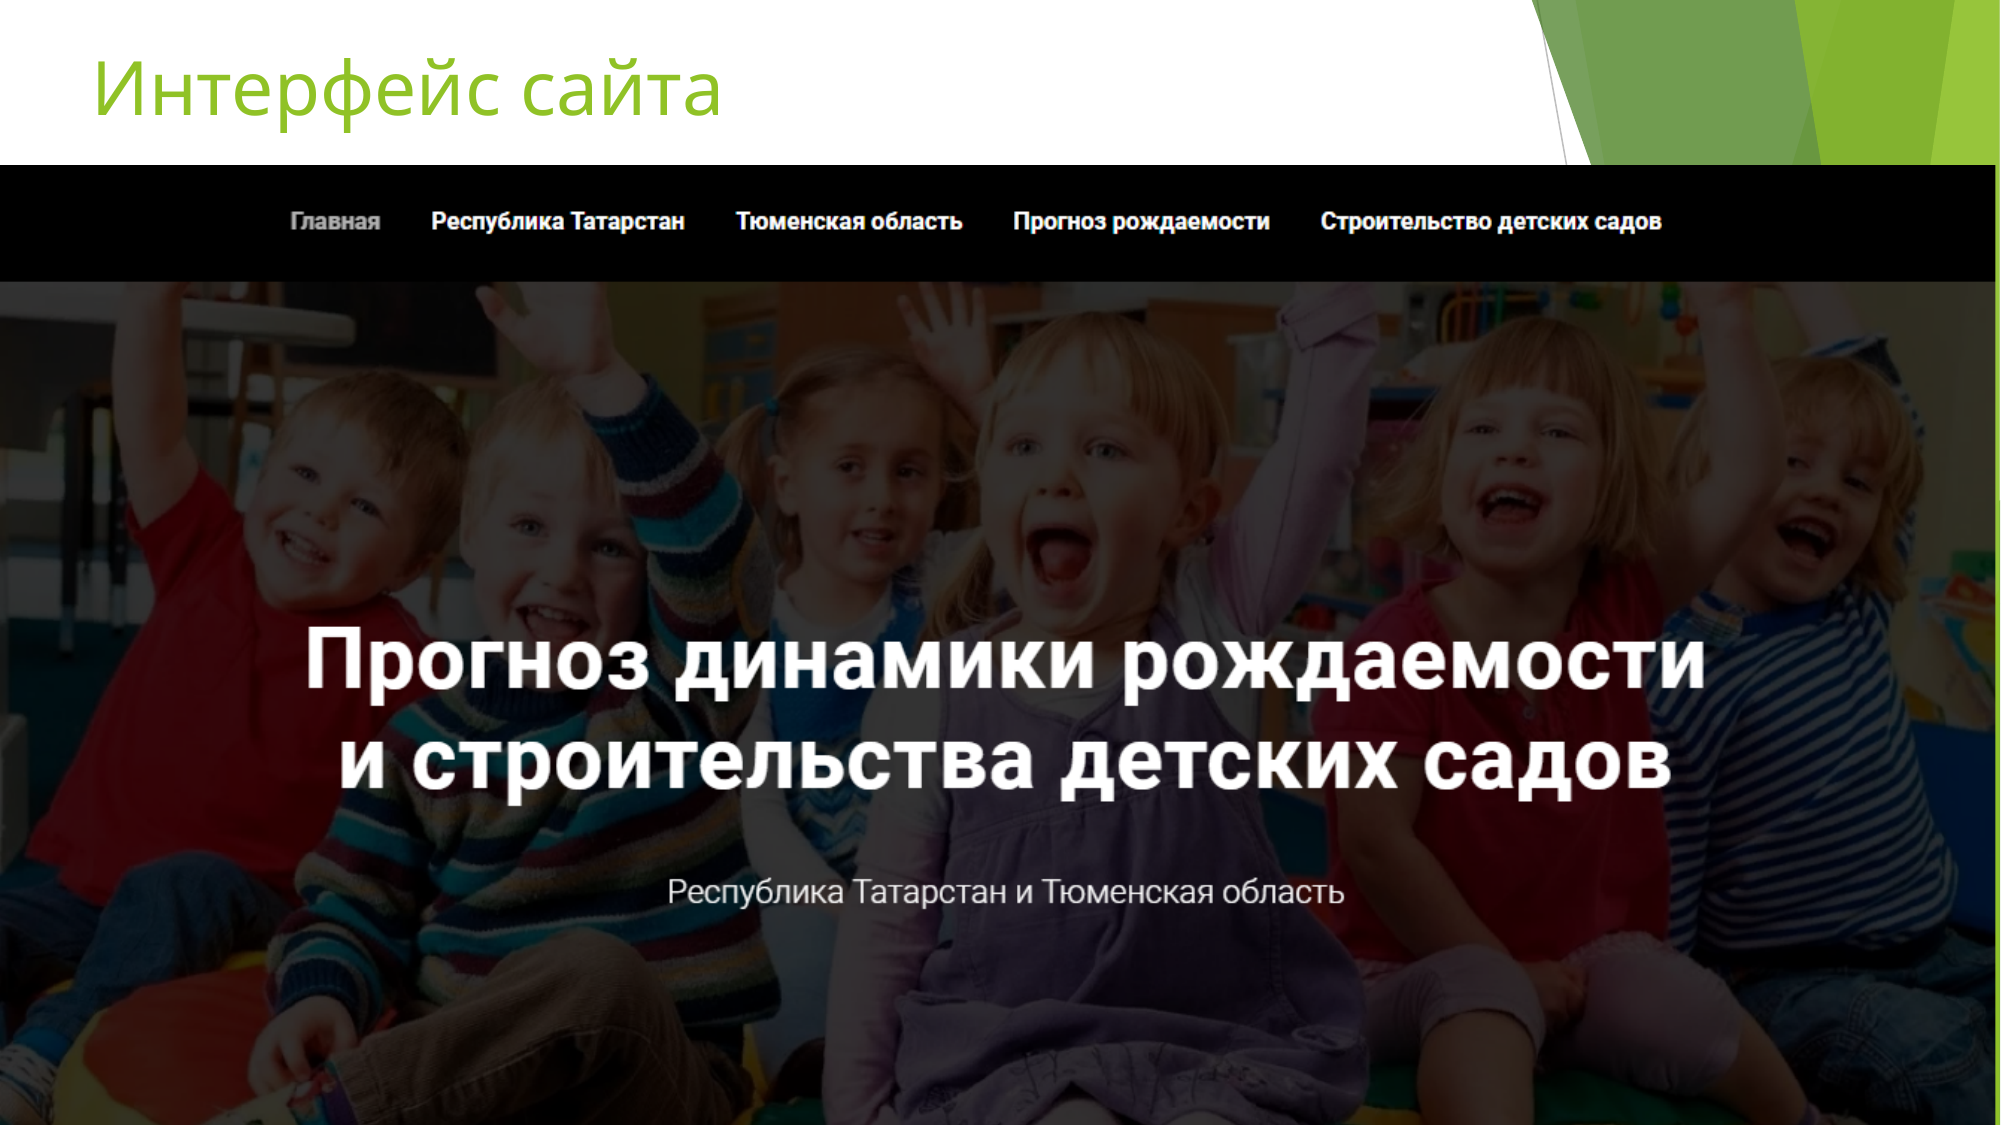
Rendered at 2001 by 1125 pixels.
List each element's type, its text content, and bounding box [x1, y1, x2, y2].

title Интерфейс сайта [83, 32, 1495, 163]
picture [0, 165, 1996, 1125]
